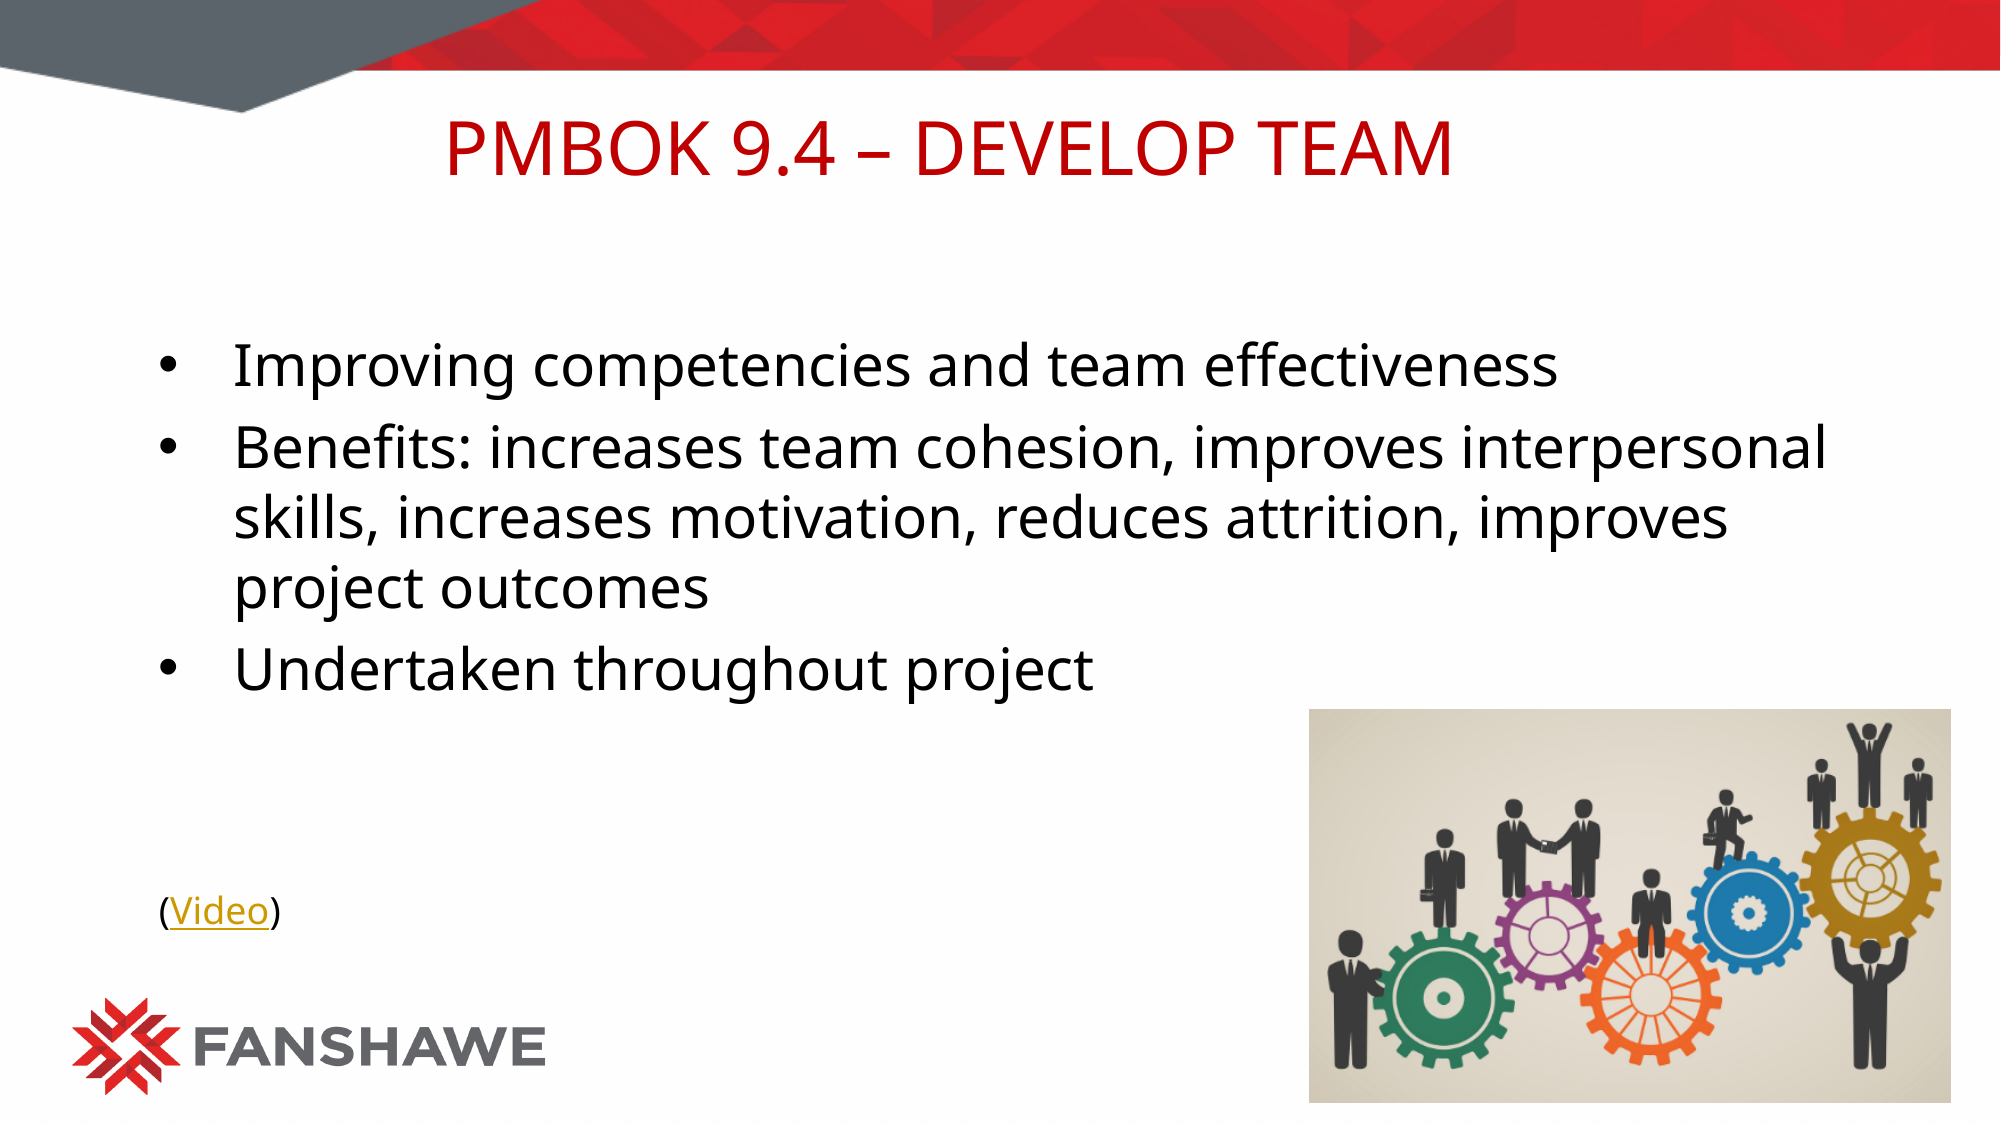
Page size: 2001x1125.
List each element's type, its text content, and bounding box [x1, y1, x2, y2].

list Improving competencies and team effectiveness Benefits: increases team cohesion, improves interpersonal skills, increases motivation, reduces attrition, improves project outcomes Undertaken throughout project (Video) [143, 321, 1925, 780]
title PMBOK 9.4 – Develop team [443, 61, 1840, 193]
picture [0, 0, 2001, 1125]
